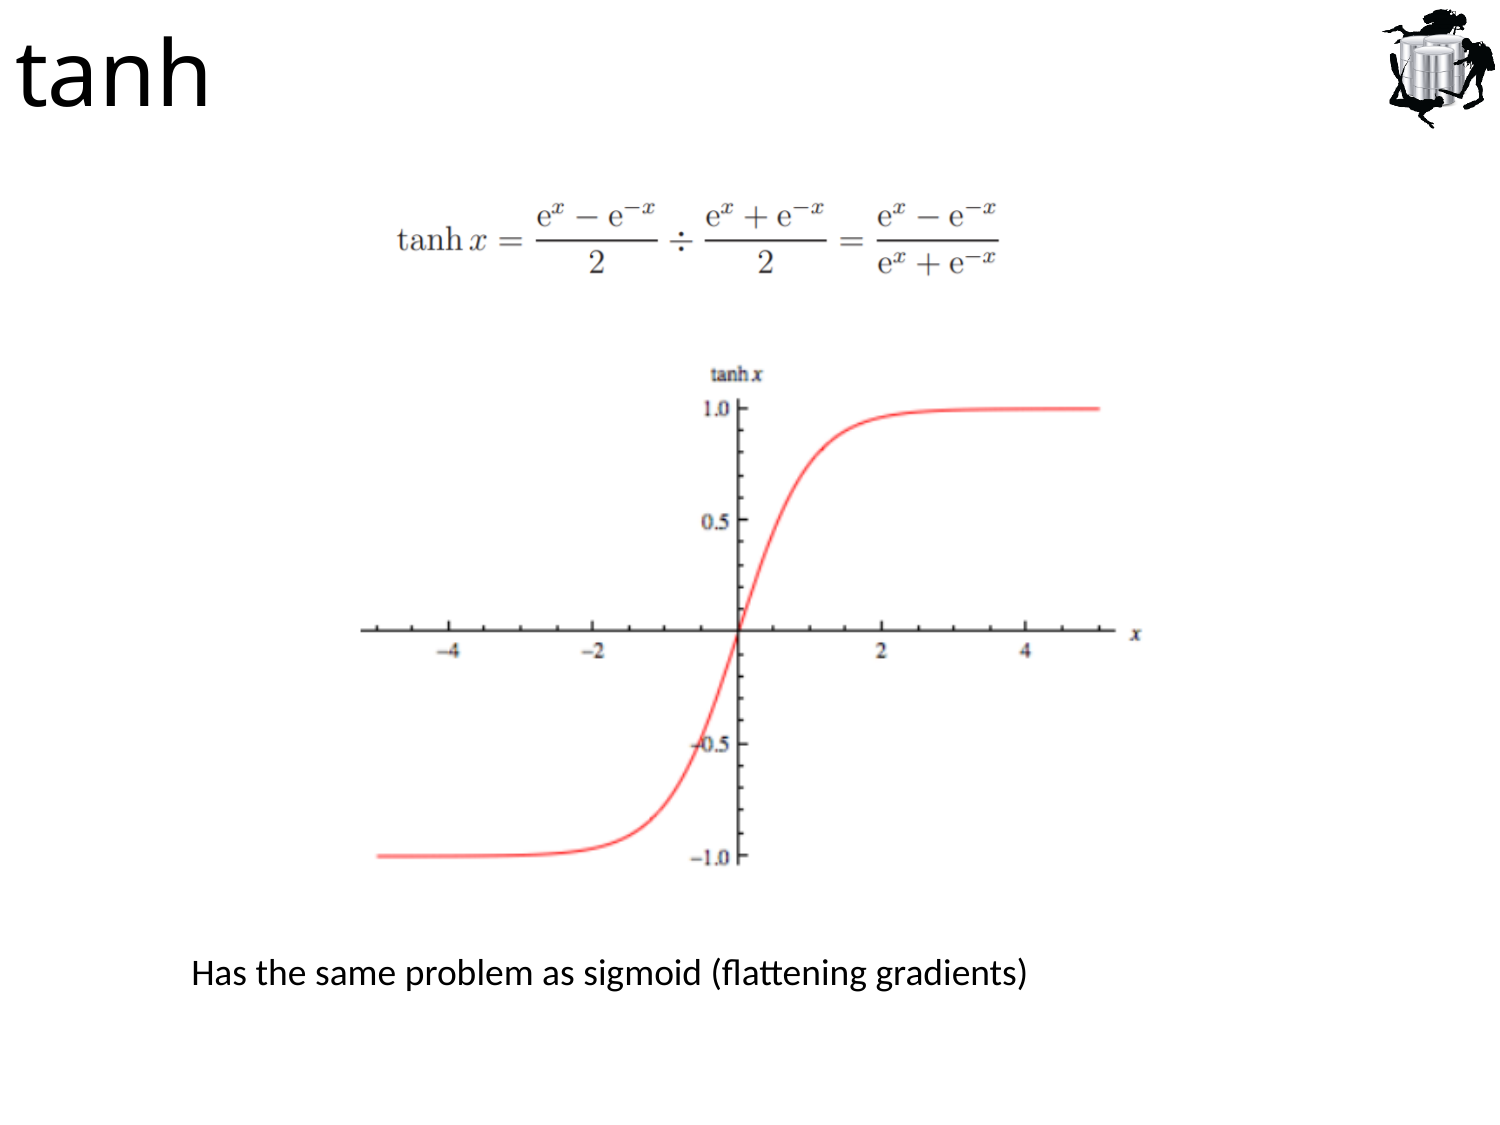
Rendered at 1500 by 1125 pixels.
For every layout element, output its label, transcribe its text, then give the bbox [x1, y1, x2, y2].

picture [274, 320, 1226, 875]
title tanh [0, 11, 1377, 143]
text_box Has the same problem as sigmoid (flattening gradients) [176, 940, 1045, 1001]
picture [1376, 5, 1498, 131]
picture [369, 160, 1008, 303]
